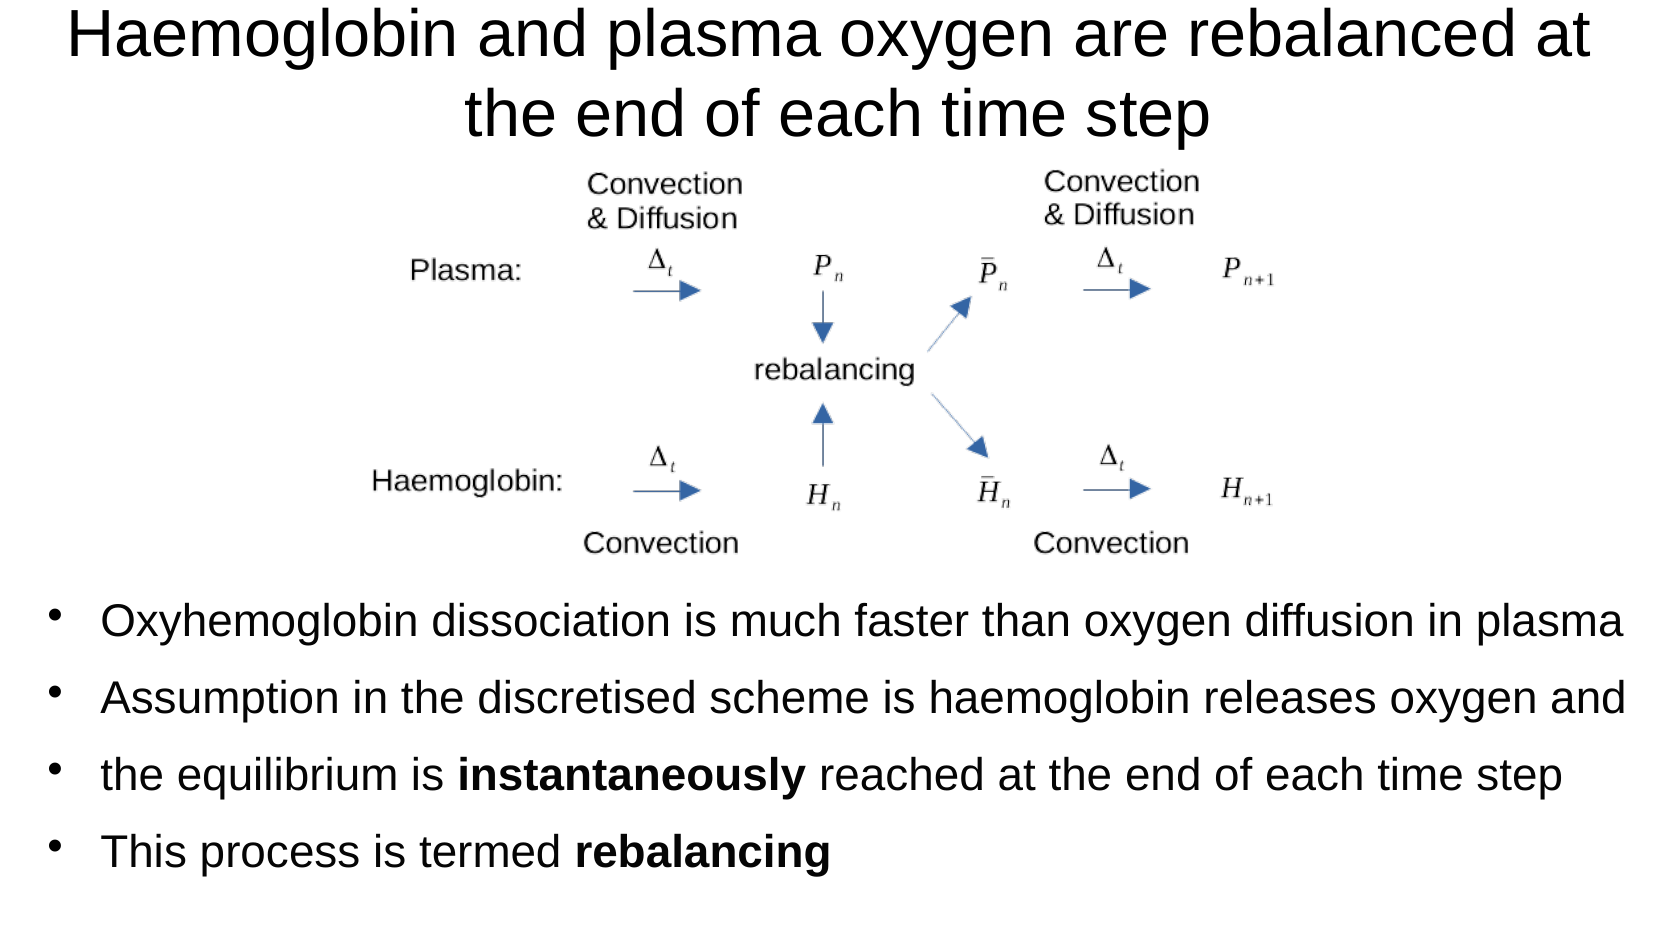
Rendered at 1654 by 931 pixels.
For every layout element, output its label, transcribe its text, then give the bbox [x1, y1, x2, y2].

list Oxyhemoglobin dissociation is much faster than oxygen diffusion in plasma Assumption in the discretised scheme is haemoglobin releases oxygen and the equilibrium is instantaneously reached at the end of each time step This process is termed rebalancing [29, 590, 1654, 886]
title Haemoglobin and plasma oxygen are rebalanced at the end of each time step [0, 0, 1654, 148]
picture [366, 153, 1294, 574]
